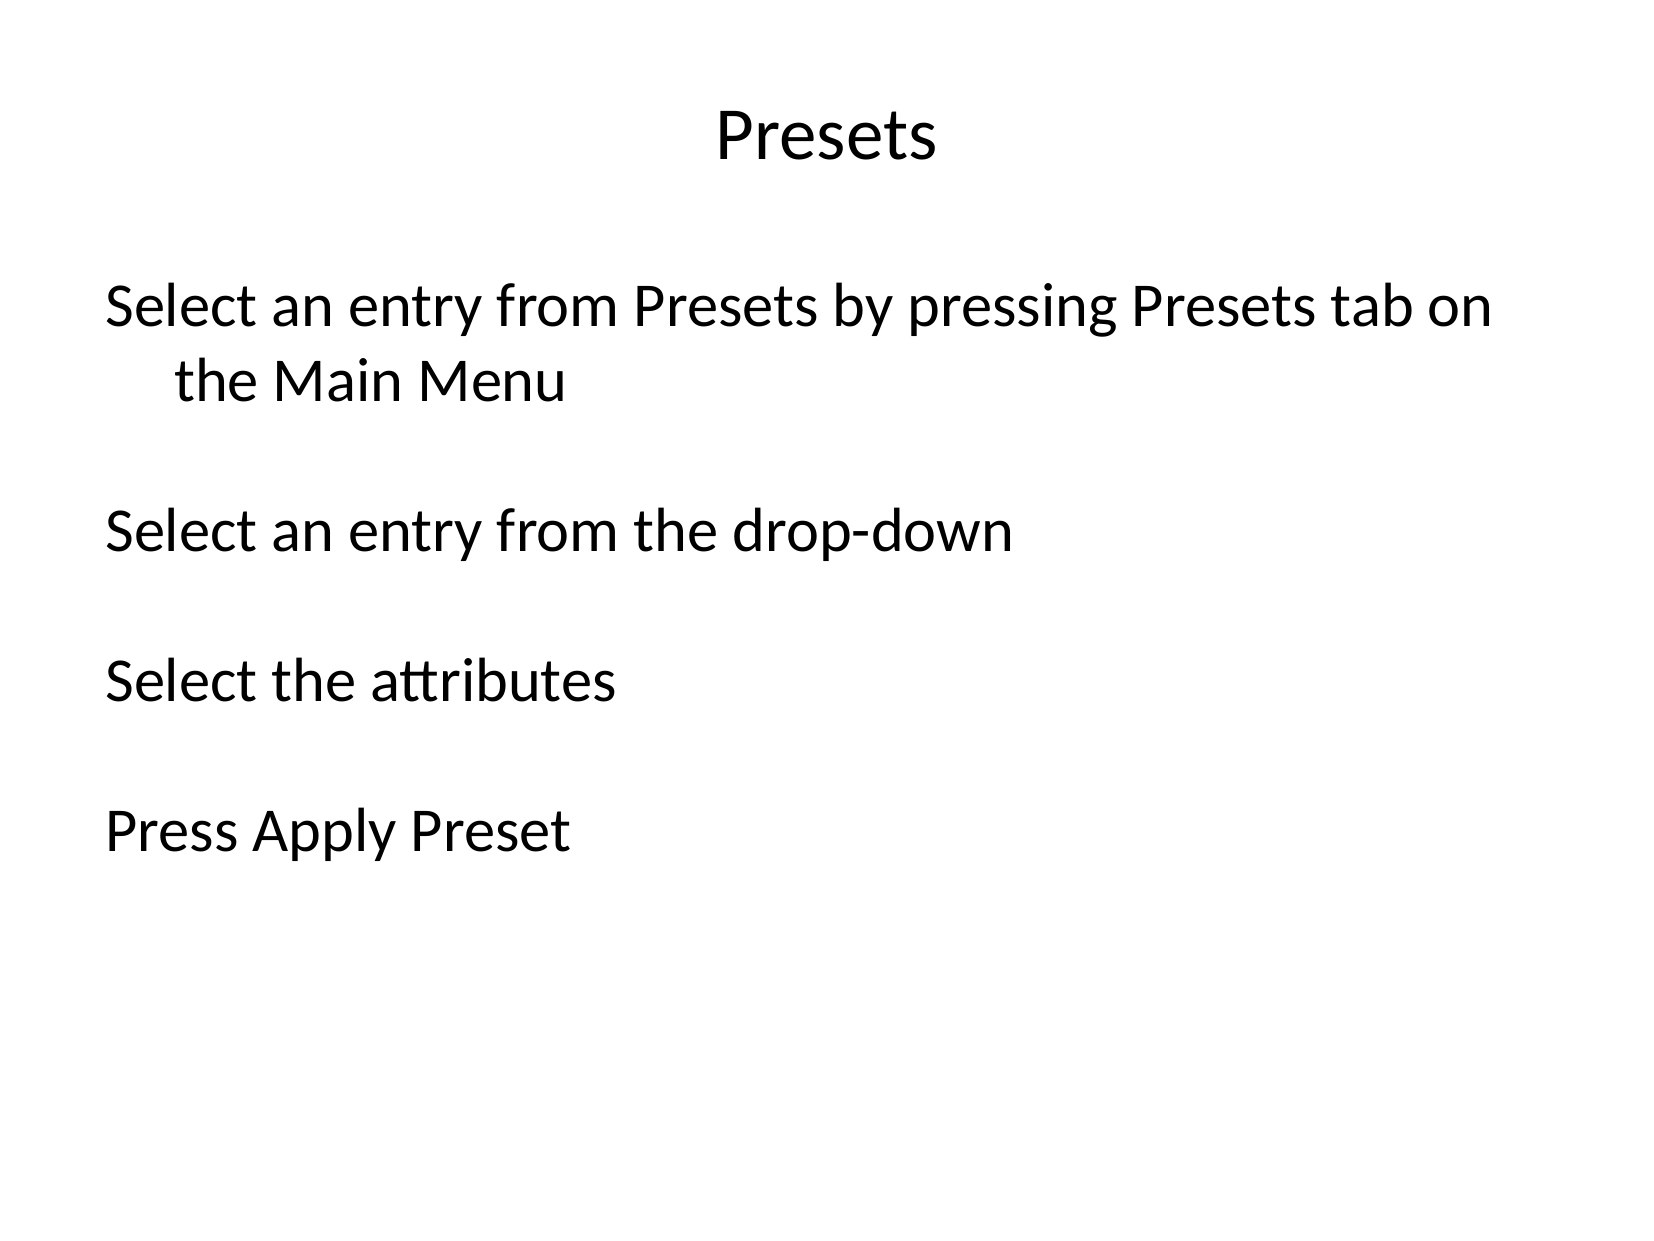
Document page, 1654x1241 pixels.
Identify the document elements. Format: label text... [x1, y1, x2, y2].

list Select an entry from Presets by pressing Presets tab on the Main Menu Select an entry from the drop-down Select the attributes Press Apply Preset [82, 247, 1571, 1188]
title Presets [82, 49, 1571, 192]
